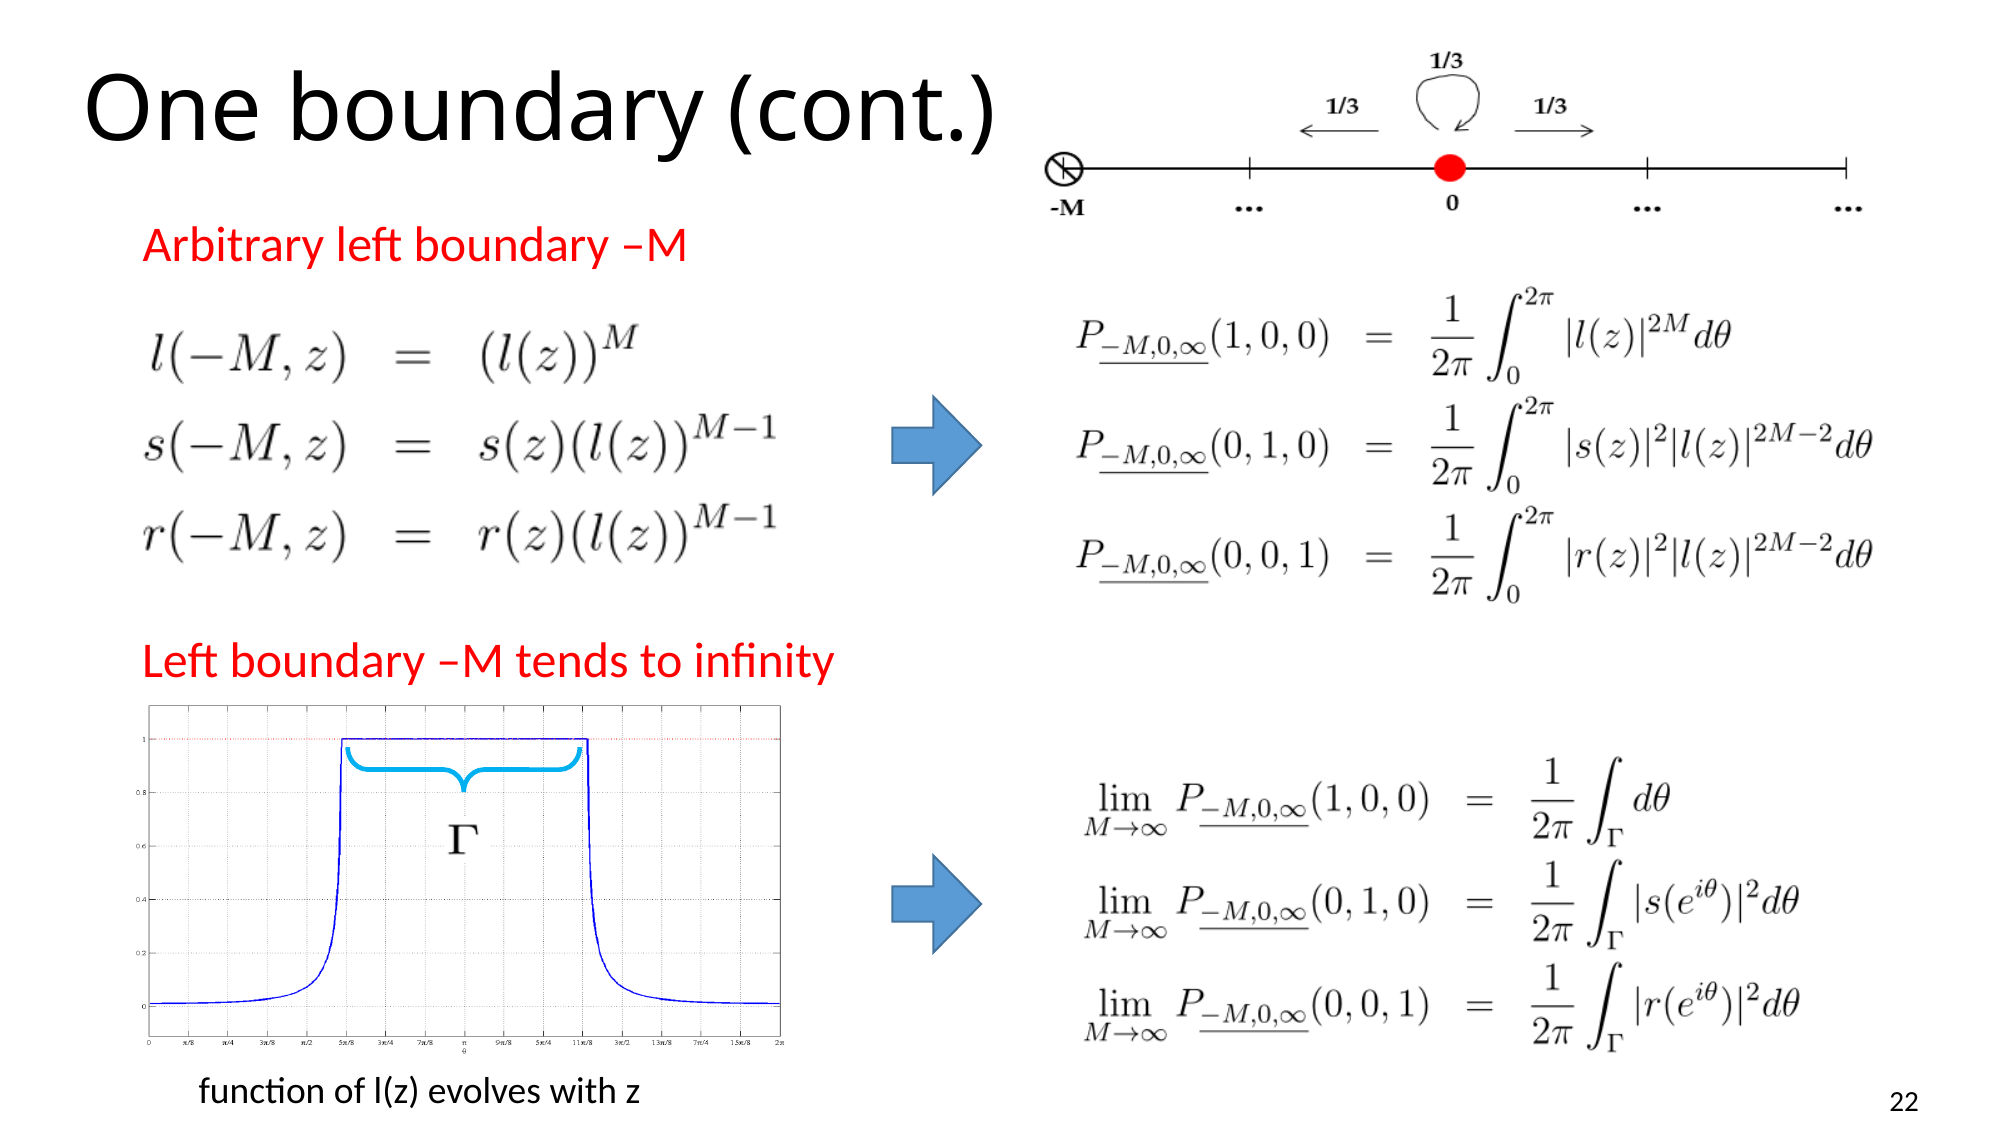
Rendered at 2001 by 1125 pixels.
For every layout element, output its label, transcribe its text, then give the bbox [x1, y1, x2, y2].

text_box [100, 699, 1815, 1109]
text_box Arbitrary left boundary –M [127, 204, 1497, 279]
title One boundary (cont.) [67, 0, 1934, 221]
picture [1038, 48, 1872, 220]
text_box Left boundary –M tends to infinity [127, 620, 1497, 696]
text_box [129, 275, 1879, 615]
